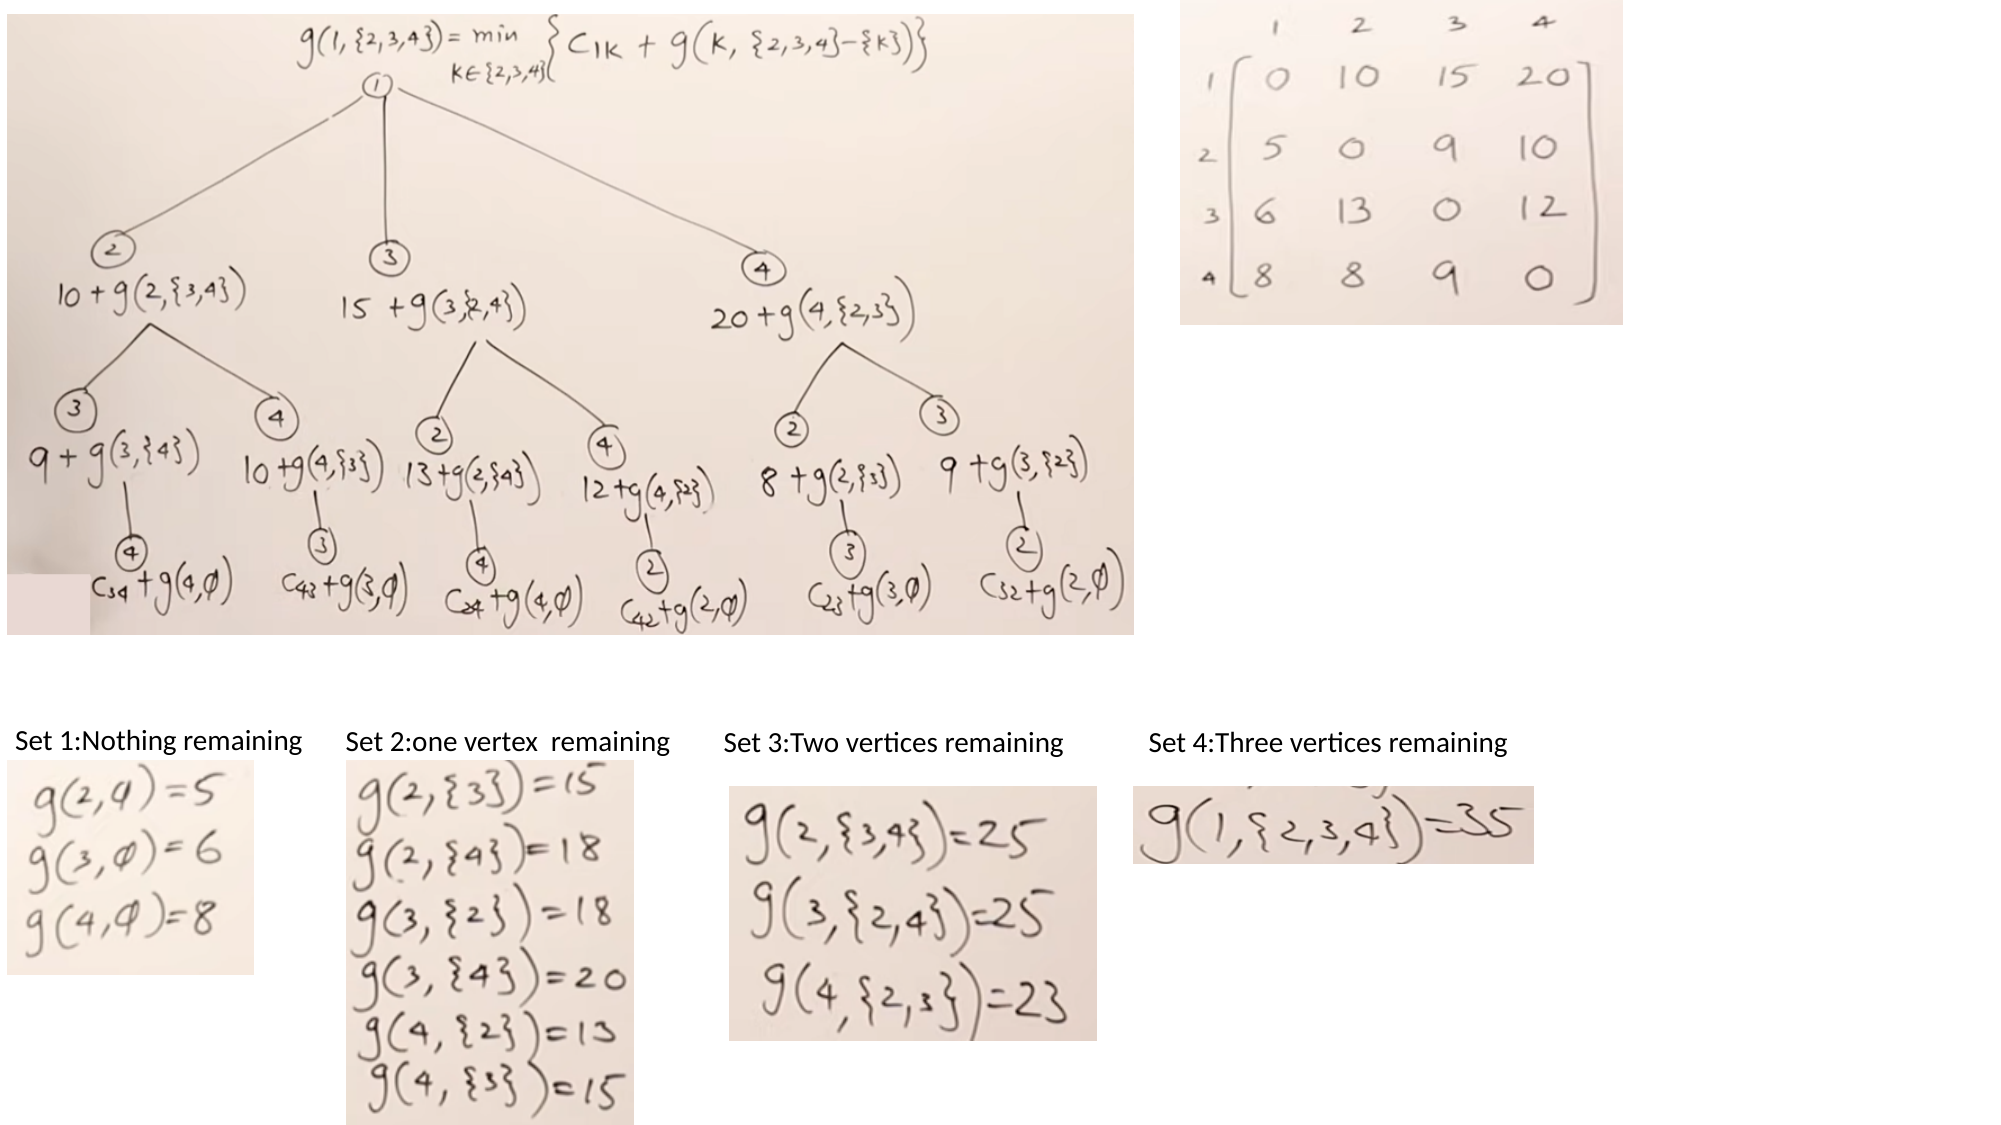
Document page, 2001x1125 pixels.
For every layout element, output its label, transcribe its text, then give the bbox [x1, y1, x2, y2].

picture [346, 760, 635, 1125]
text_box Set 1:Nothing remaining [0, 713, 481, 764]
picture [728, 786, 1097, 1041]
text_box Set 2:one vertex remaining [330, 714, 811, 765]
text_box Set 4:Three vertices remaining [1133, 716, 1614, 767]
picture [7, 760, 254, 976]
picture [7, 14, 1134, 636]
text_box Set 3:Two vertices remaining [708, 716, 1133, 767]
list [1179, 0, 1624, 325]
picture [1133, 786, 1534, 865]
